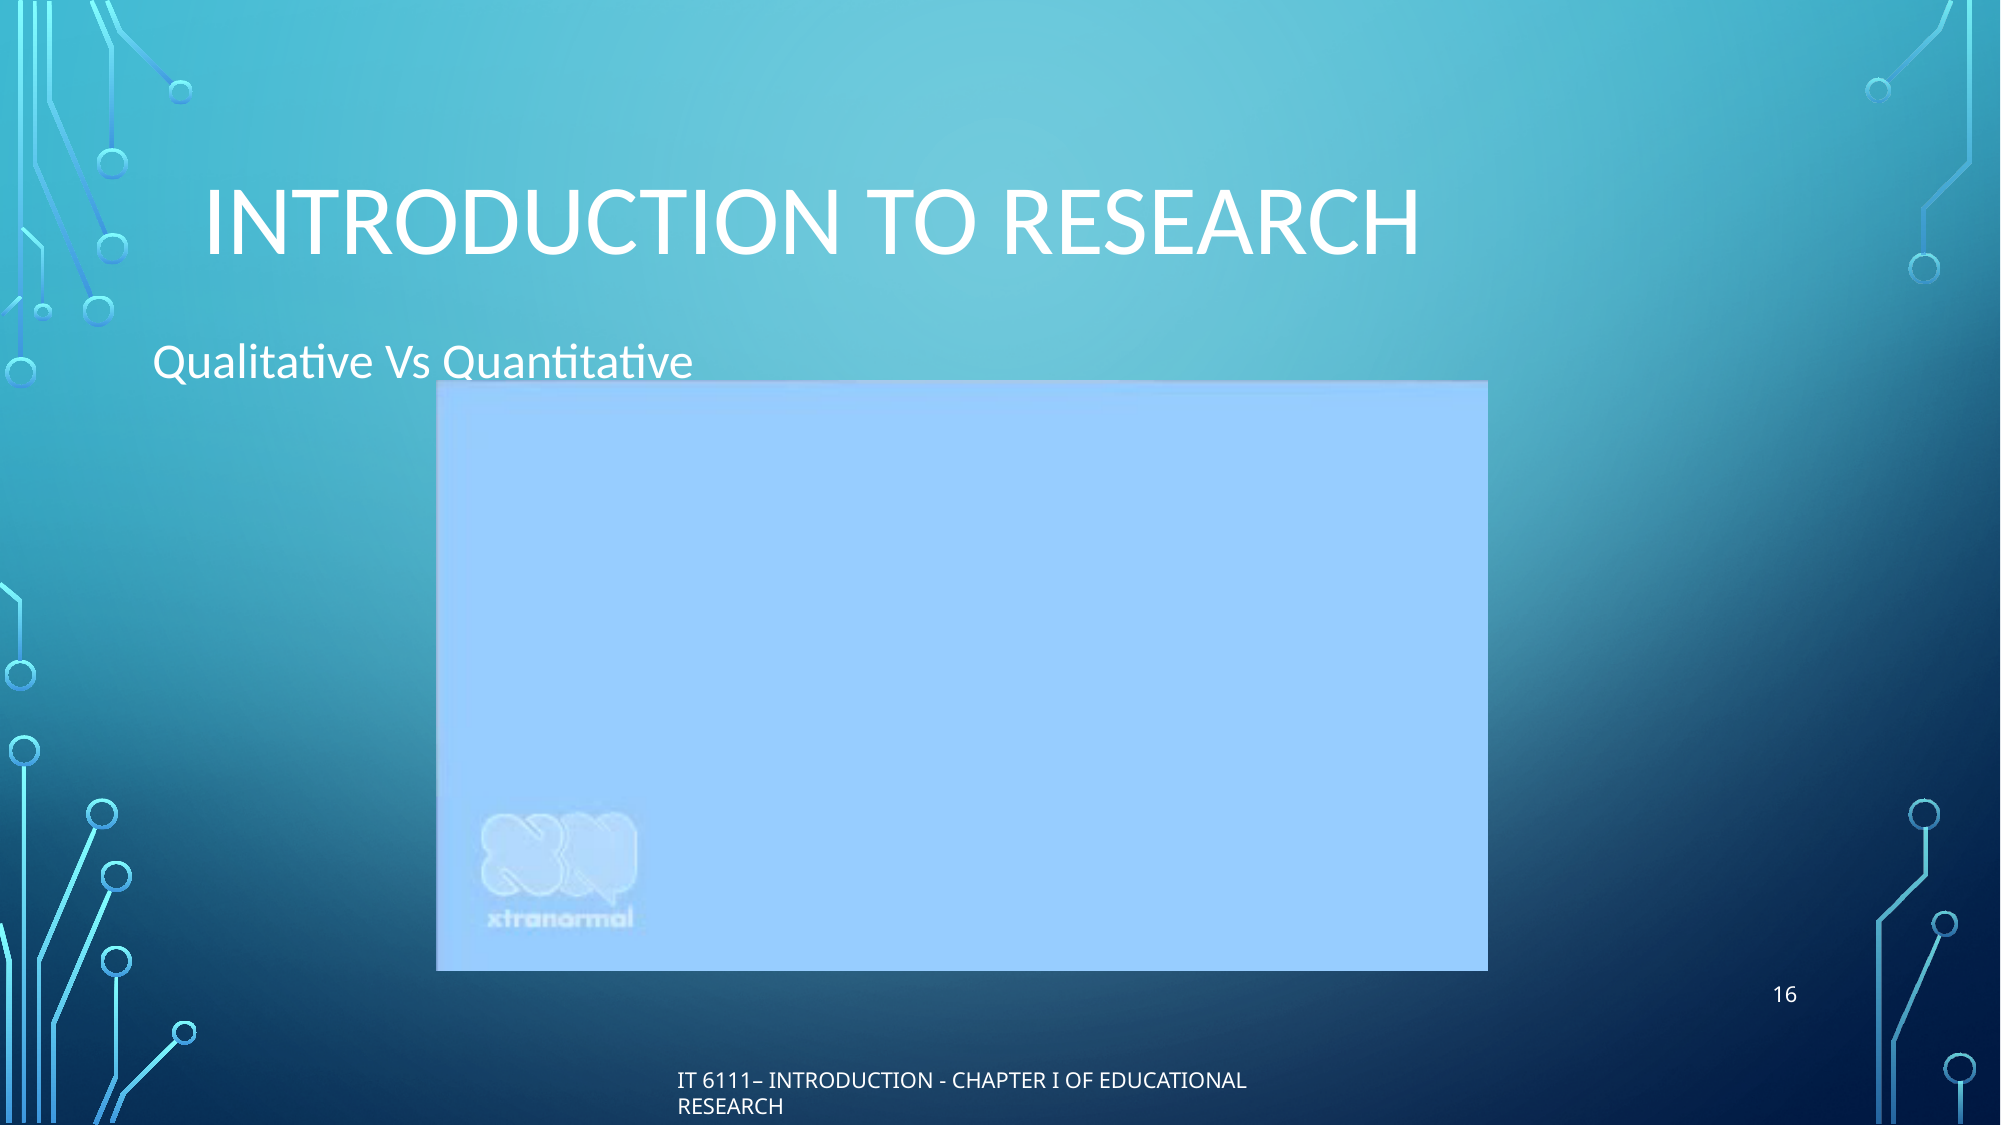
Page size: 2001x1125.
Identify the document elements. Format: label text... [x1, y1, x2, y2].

title Introduction to Research [187, 101, 1813, 309]
slide_number 16 [1685, 965, 1813, 1025]
list Qualitative Vs Quantitative [137, 309, 1863, 908]
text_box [435, 379, 1489, 972]
footer IT 6111– Introduction - Chapter I of Educational Research [662, 1062, 1338, 1123]
